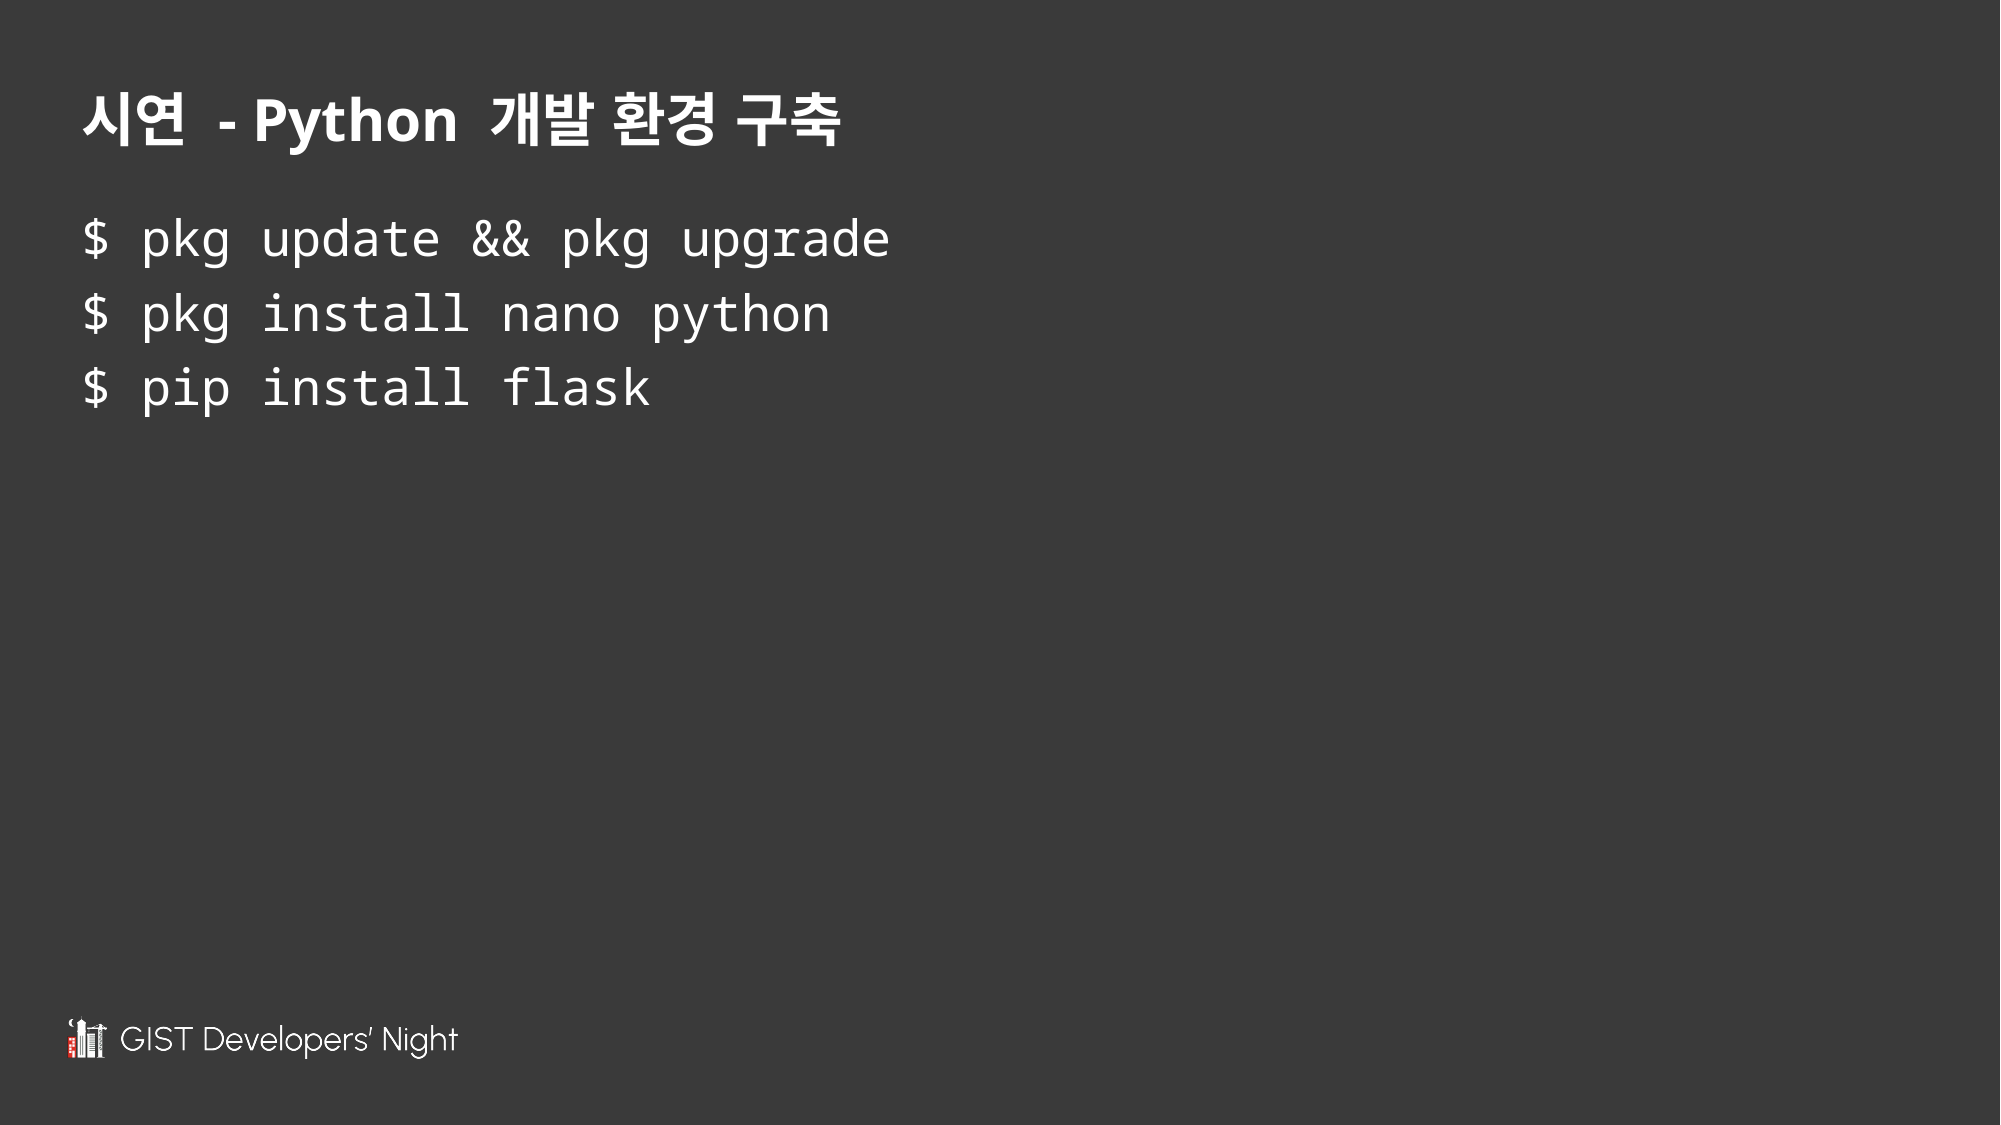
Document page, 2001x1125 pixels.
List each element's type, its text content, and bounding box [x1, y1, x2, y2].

picture [120, 1024, 458, 1060]
title 시연 - Python 개발 환경 구축 [66, 79, 1925, 167]
picture [65, 1015, 108, 1058]
list $ pkg update && pkg upgrade $ pkg install nano python $ pip install flask [66, 205, 1925, 998]
